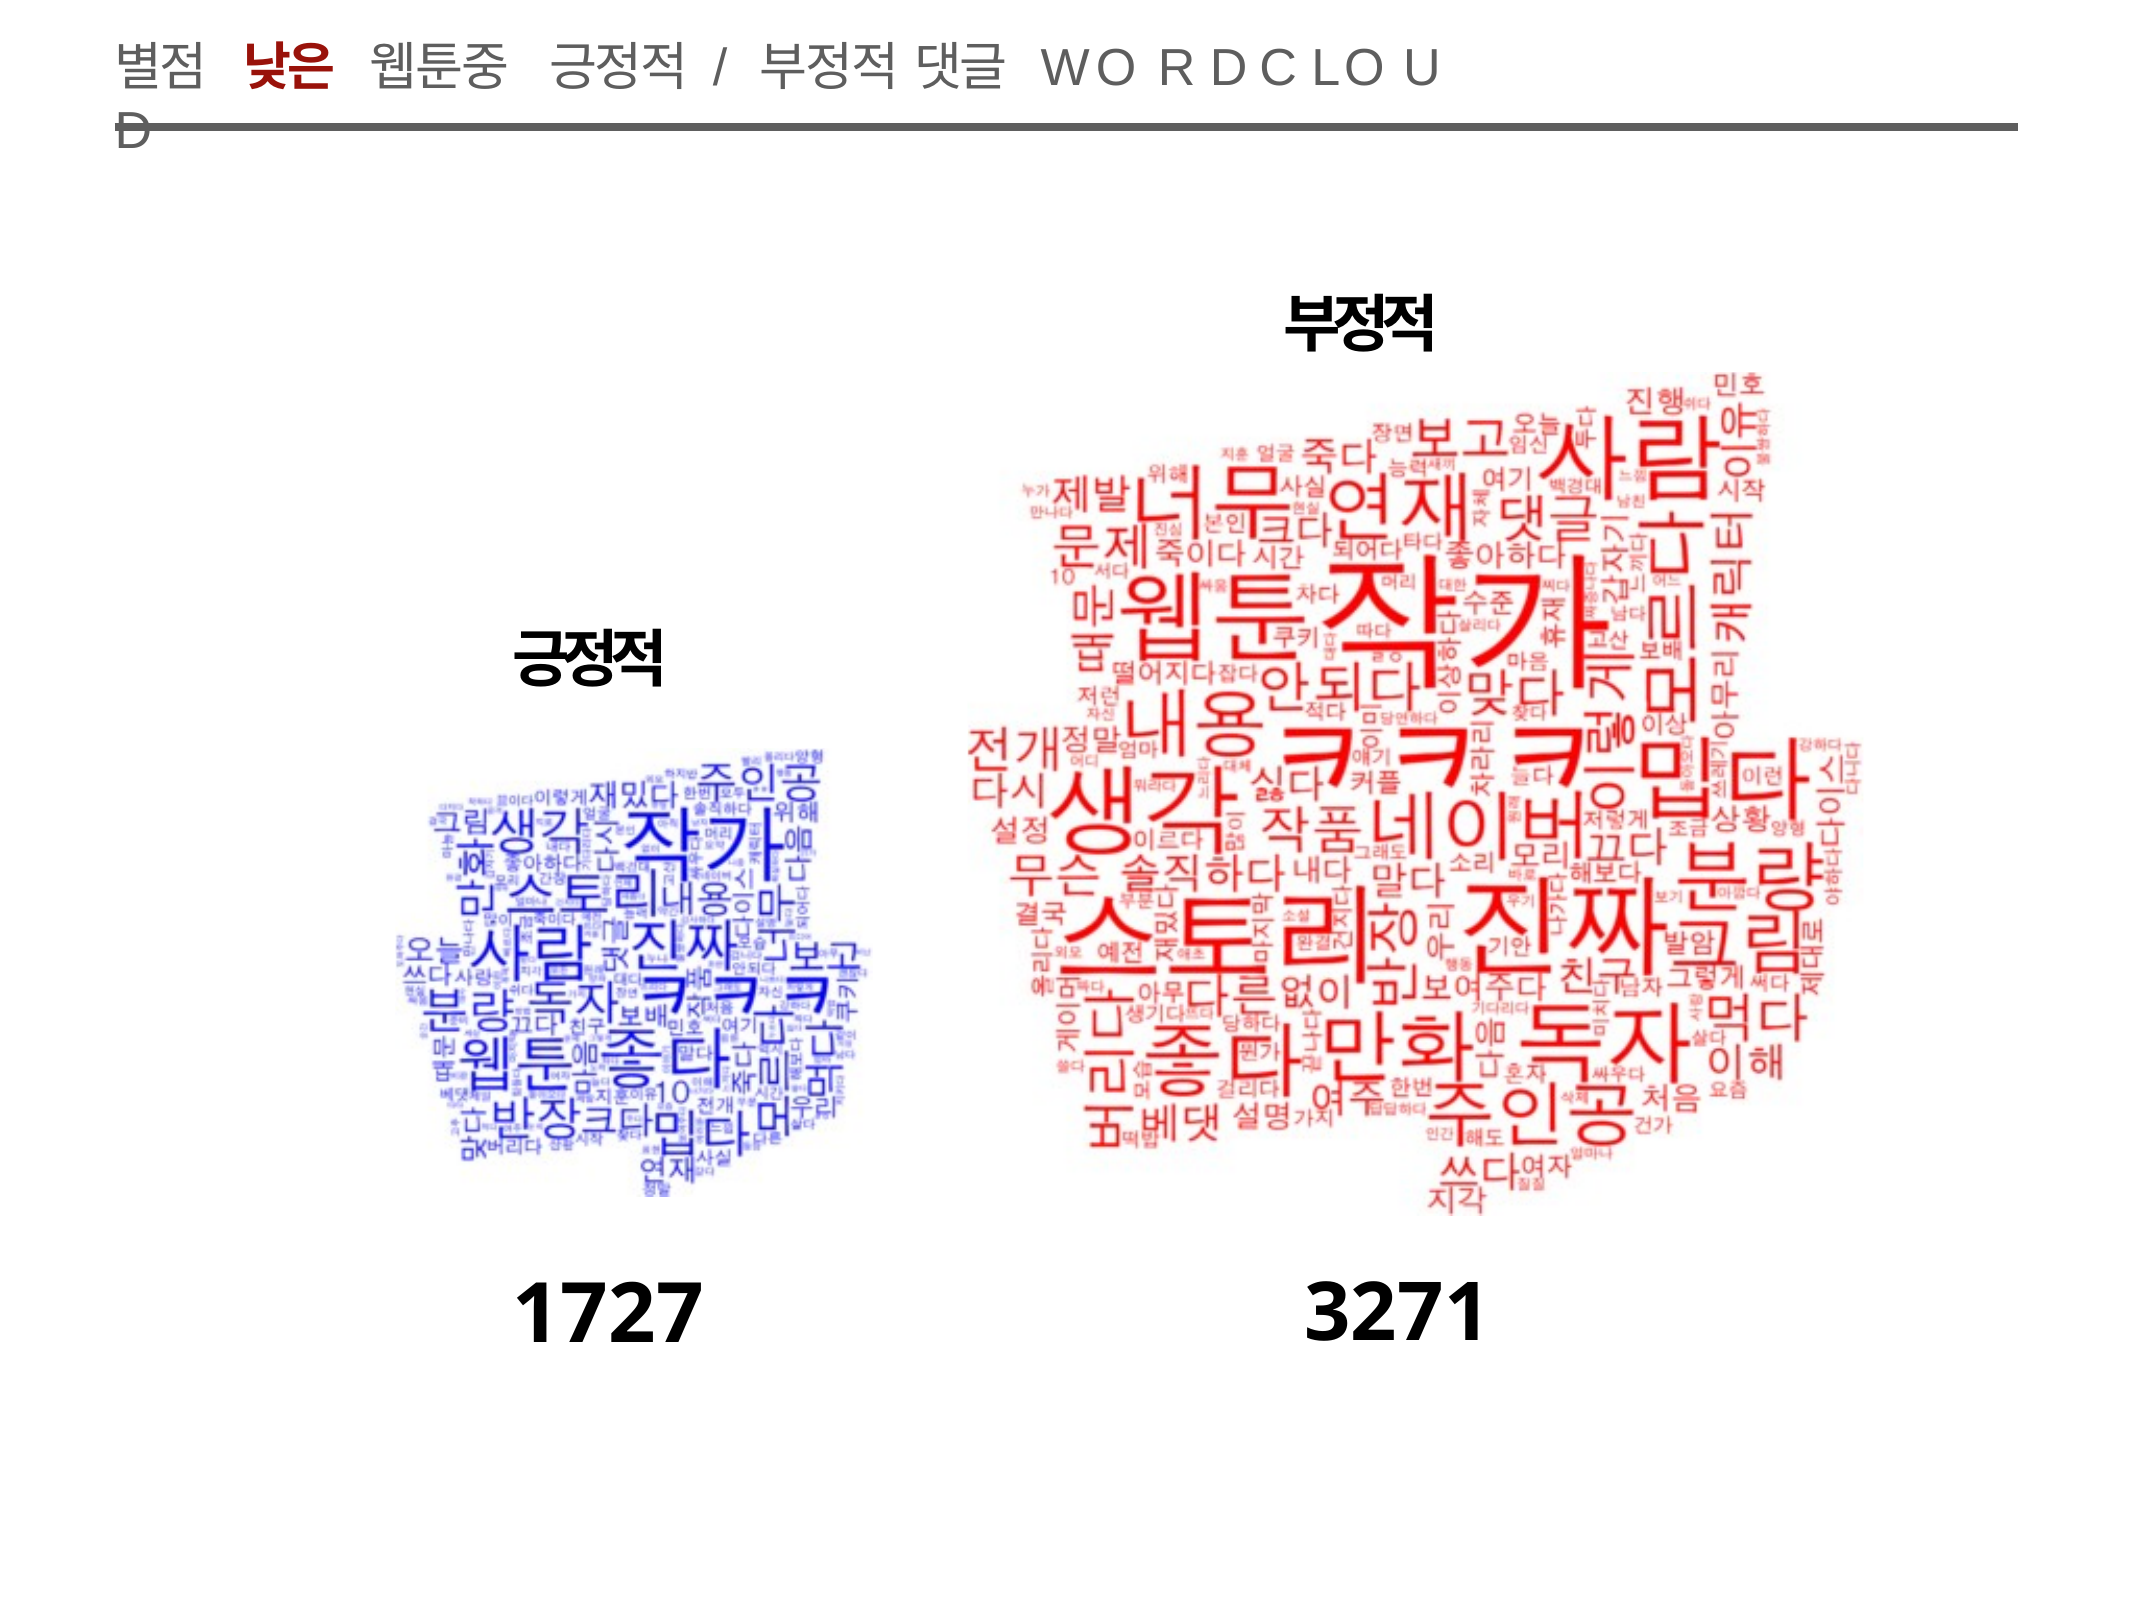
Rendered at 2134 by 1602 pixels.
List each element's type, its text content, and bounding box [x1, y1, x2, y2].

text_box [967, 372, 1864, 1216]
text_box 부정적 [1281, 281, 1448, 359]
text_box 3271 [1302, 1256, 1517, 1357]
text_box 별점 낮은 웹툰중 긍정적 / 부정적 댓글 WO R D C LO U D [112, 31, 1474, 159]
text_box 1727 [510, 1256, 730, 1359]
text_box 긍정적 [510, 617, 677, 695]
text_box [395, 748, 873, 1197]
